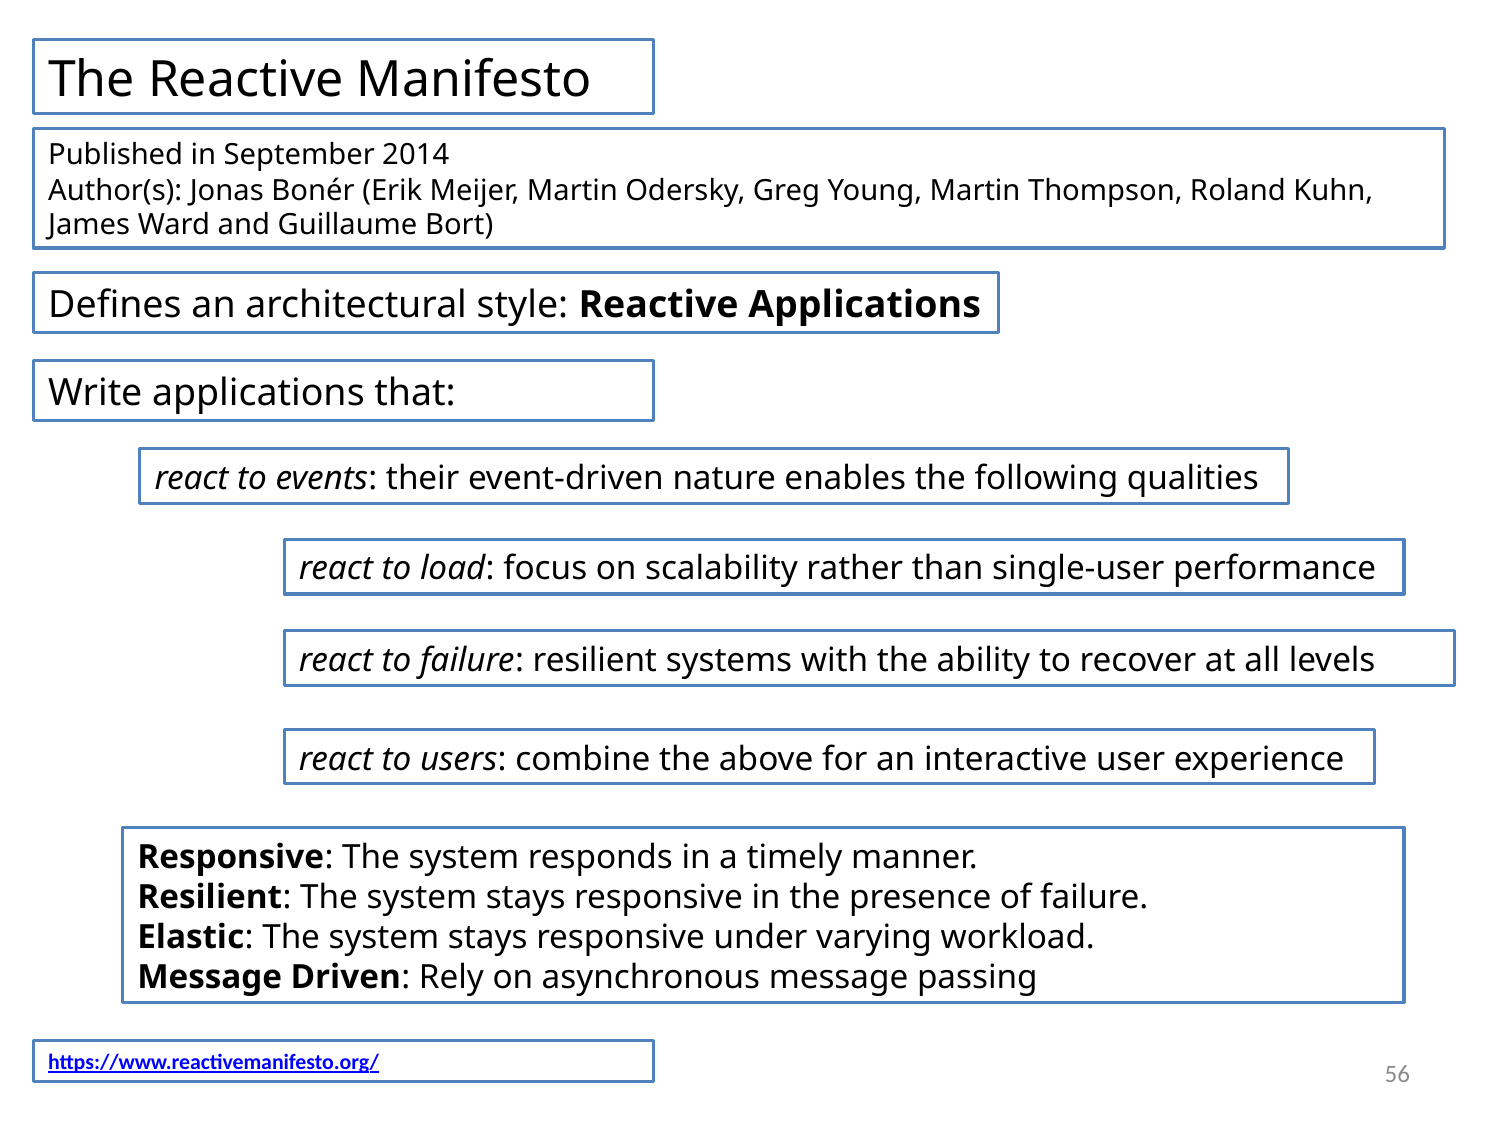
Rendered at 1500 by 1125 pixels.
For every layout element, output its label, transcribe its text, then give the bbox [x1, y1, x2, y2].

text_box Defines an architectural style: Reactive Applications [33, 272, 999, 333]
text_box Published in September 2014 Author(s): Jonas Bonér (Erik Meijer, Martin Odersky, Greg Young, Martin Thompson, Roland Kuhn, James Ward and Guillaume Bort) [33, 128, 1445, 248]
text_box react to events: their event-driven nature enables the following qualities [139, 448, 1289, 504]
text_box The Reactive Manifesto [33, 39, 654, 114]
text_box react to users: combine the above for an interactive user experience [284, 729, 1375, 784]
text_box react to load: focus on scalability rather than single-user performance [284, 539, 1405, 594]
text_box Write applications that: [33, 360, 654, 421]
text_box Responsive: The system responds in a timely manner. Resilient: The system stays responsive in the presence of failure. Elastic: The system stays responsive under varying workload. Message Driven: Rely on asynchronous message passing [122, 827, 1405, 1003]
text_box https://www.reactivemanifesto.org/ [33, 1040, 654, 1082]
text_box react to failure: resilient systems with the ability to recover at all levels [284, 630, 1455, 686]
slide_number 56 [1074, 1042, 1425, 1103]
